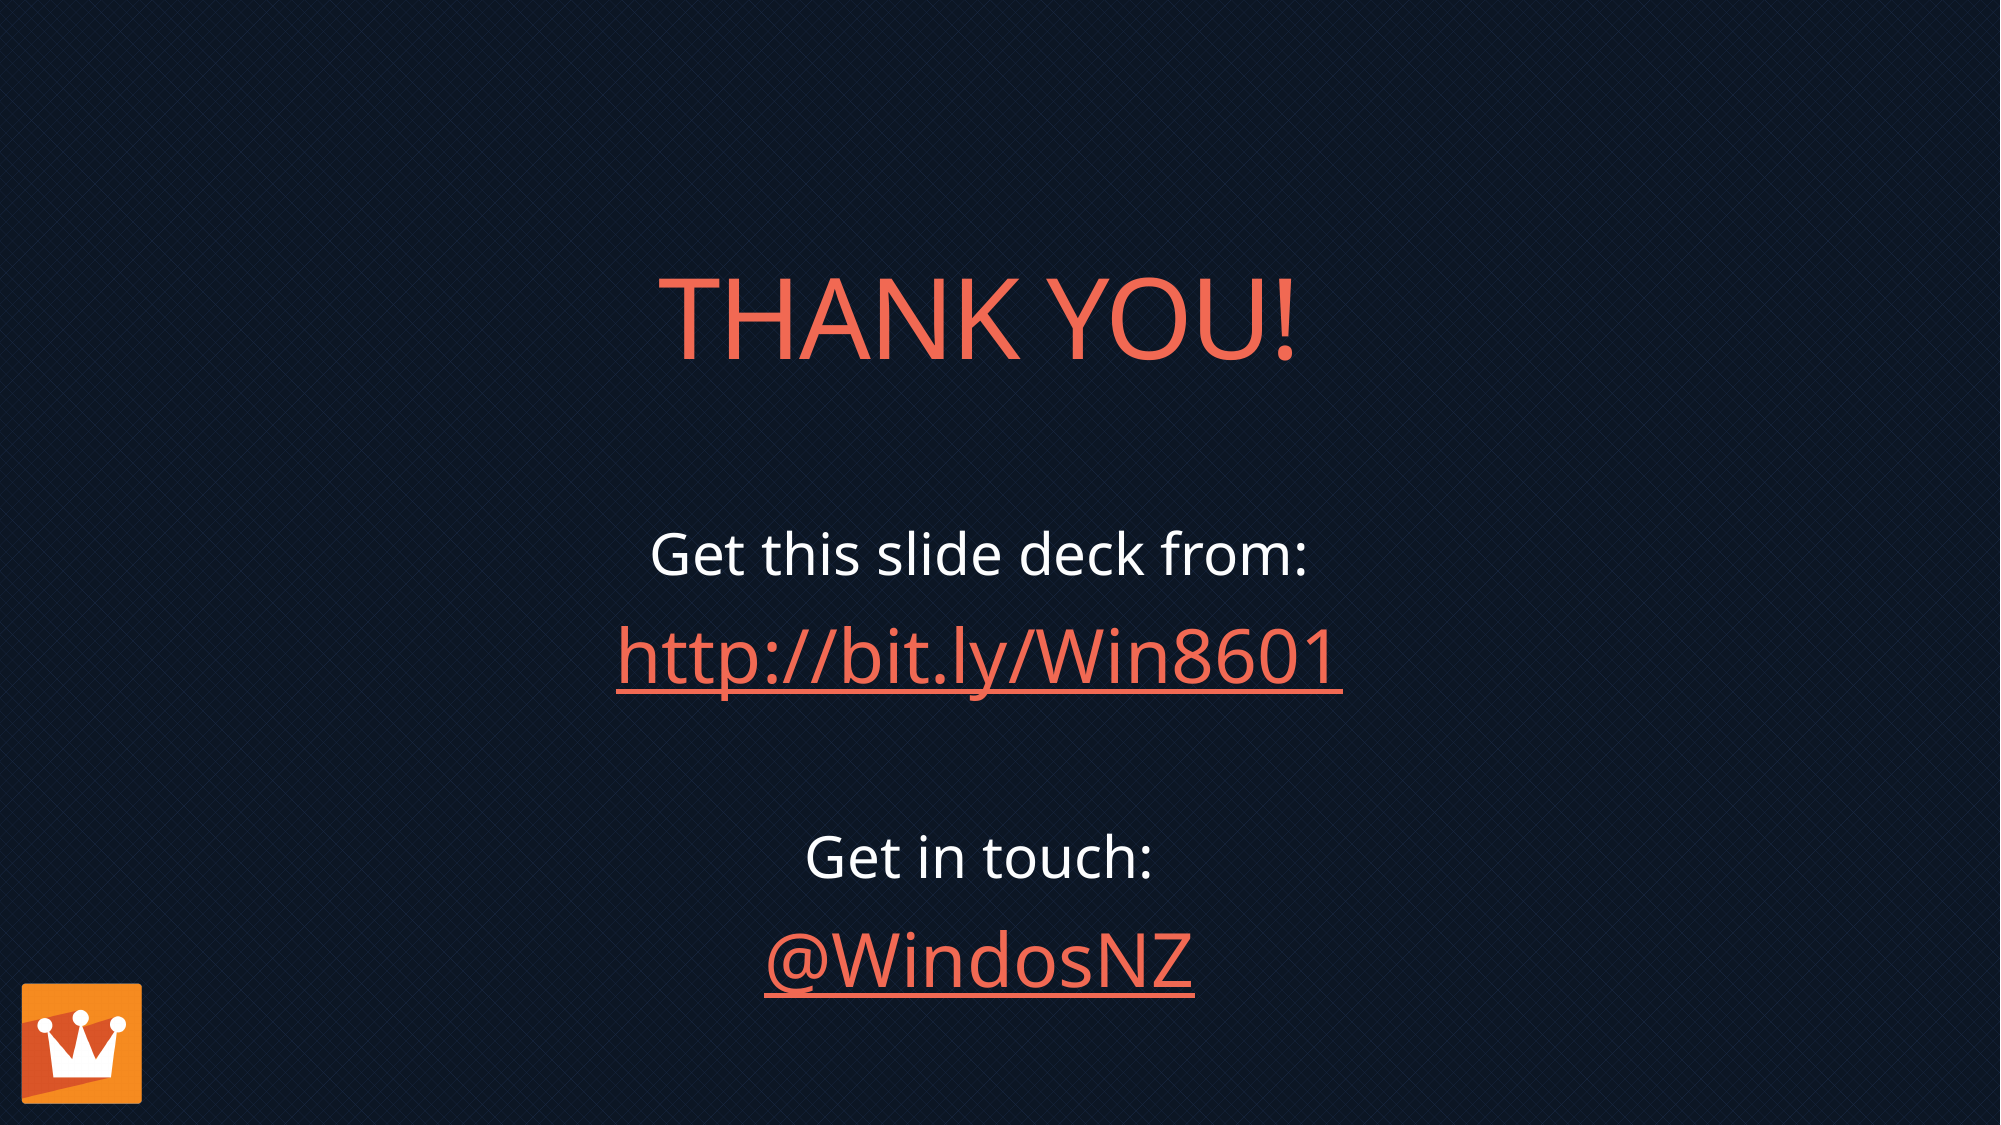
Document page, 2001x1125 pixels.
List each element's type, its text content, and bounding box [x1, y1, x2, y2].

picture [15, 977, 148, 1110]
subtitle Get this slide deck from: http://bit.ly/Win8601 Get in touch: @WindosNZ [65, 519, 1894, 1016]
title THANK YOU! [65, 252, 1894, 389]
